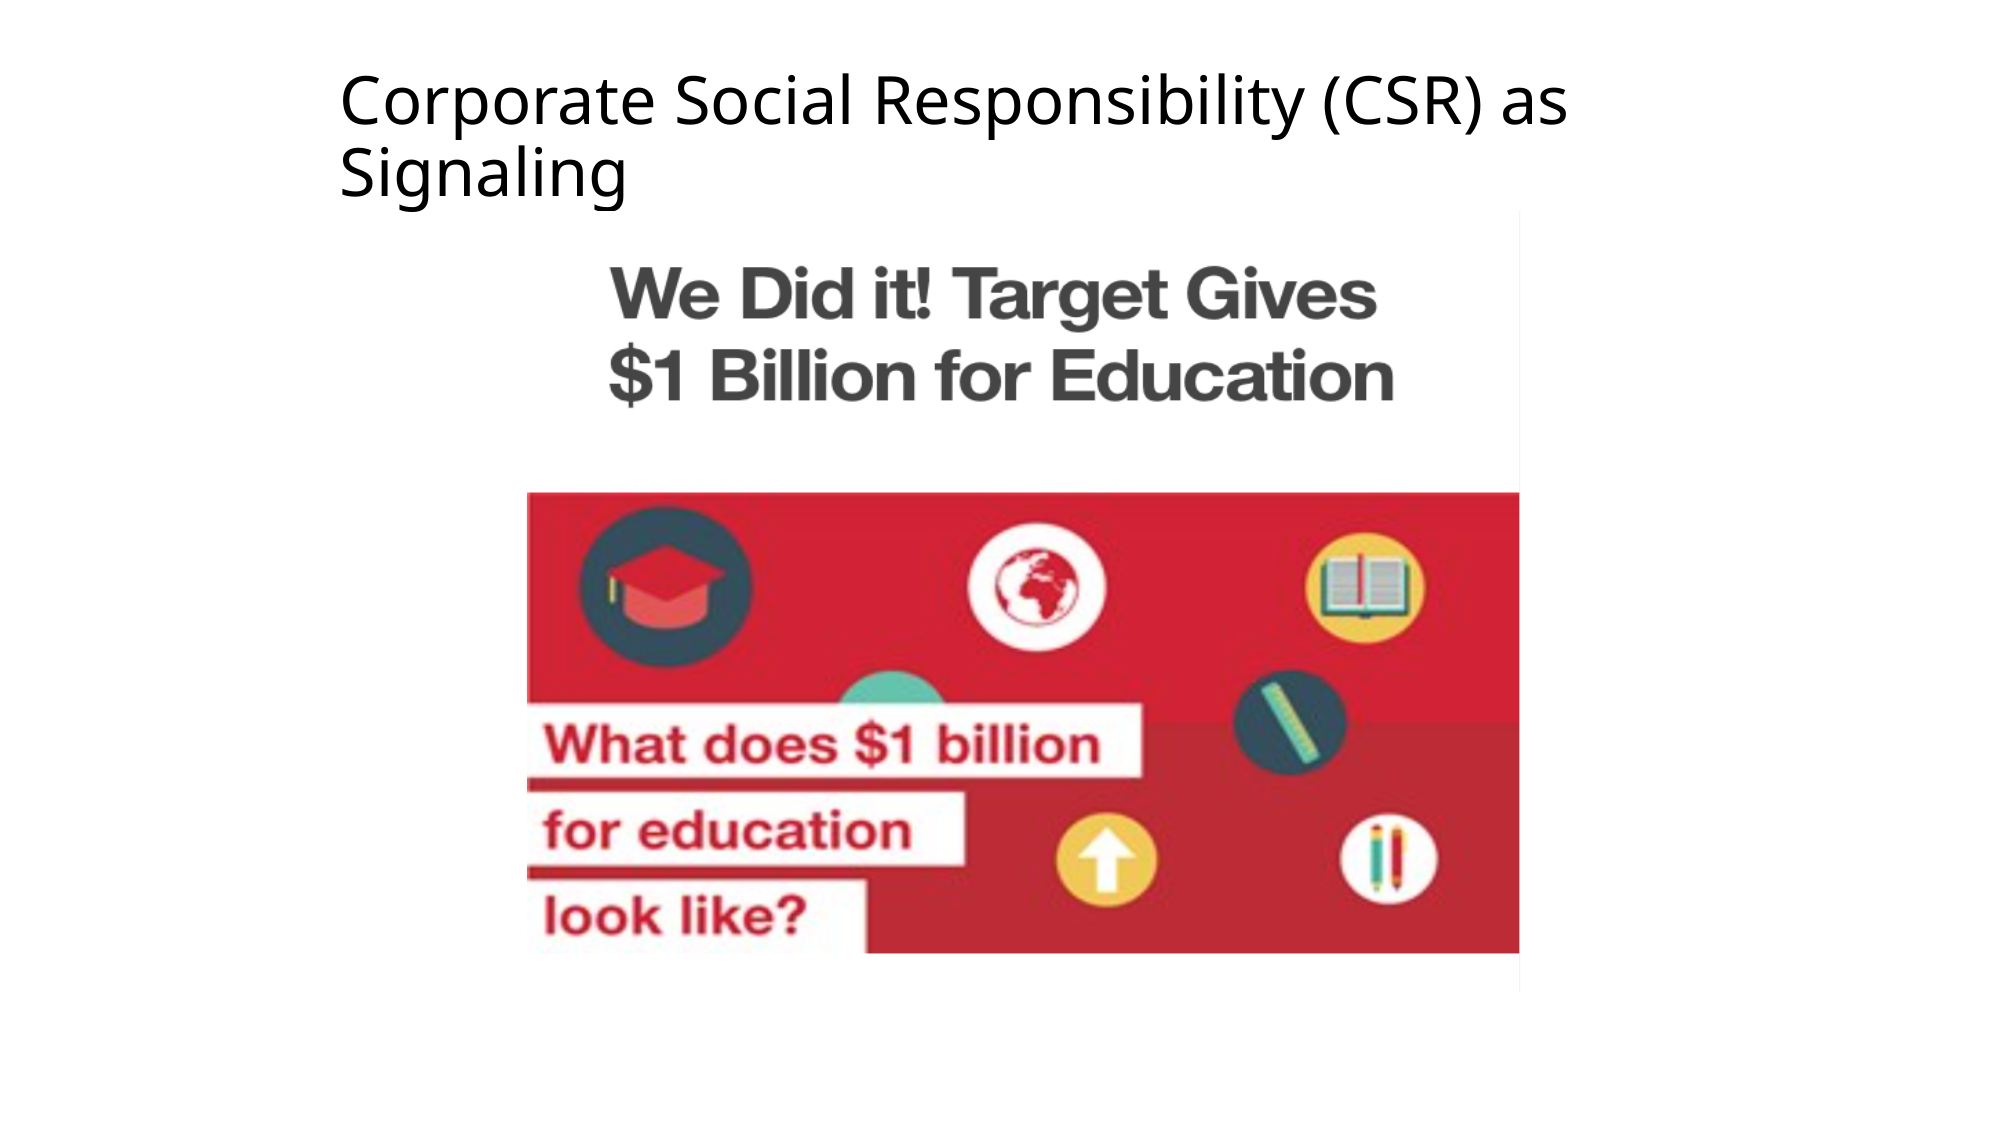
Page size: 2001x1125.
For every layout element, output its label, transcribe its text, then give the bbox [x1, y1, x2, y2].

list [526, 211, 1521, 992]
title Corporate Social Responsibility (CSR) as Signaling [324, 45, 1722, 233]
